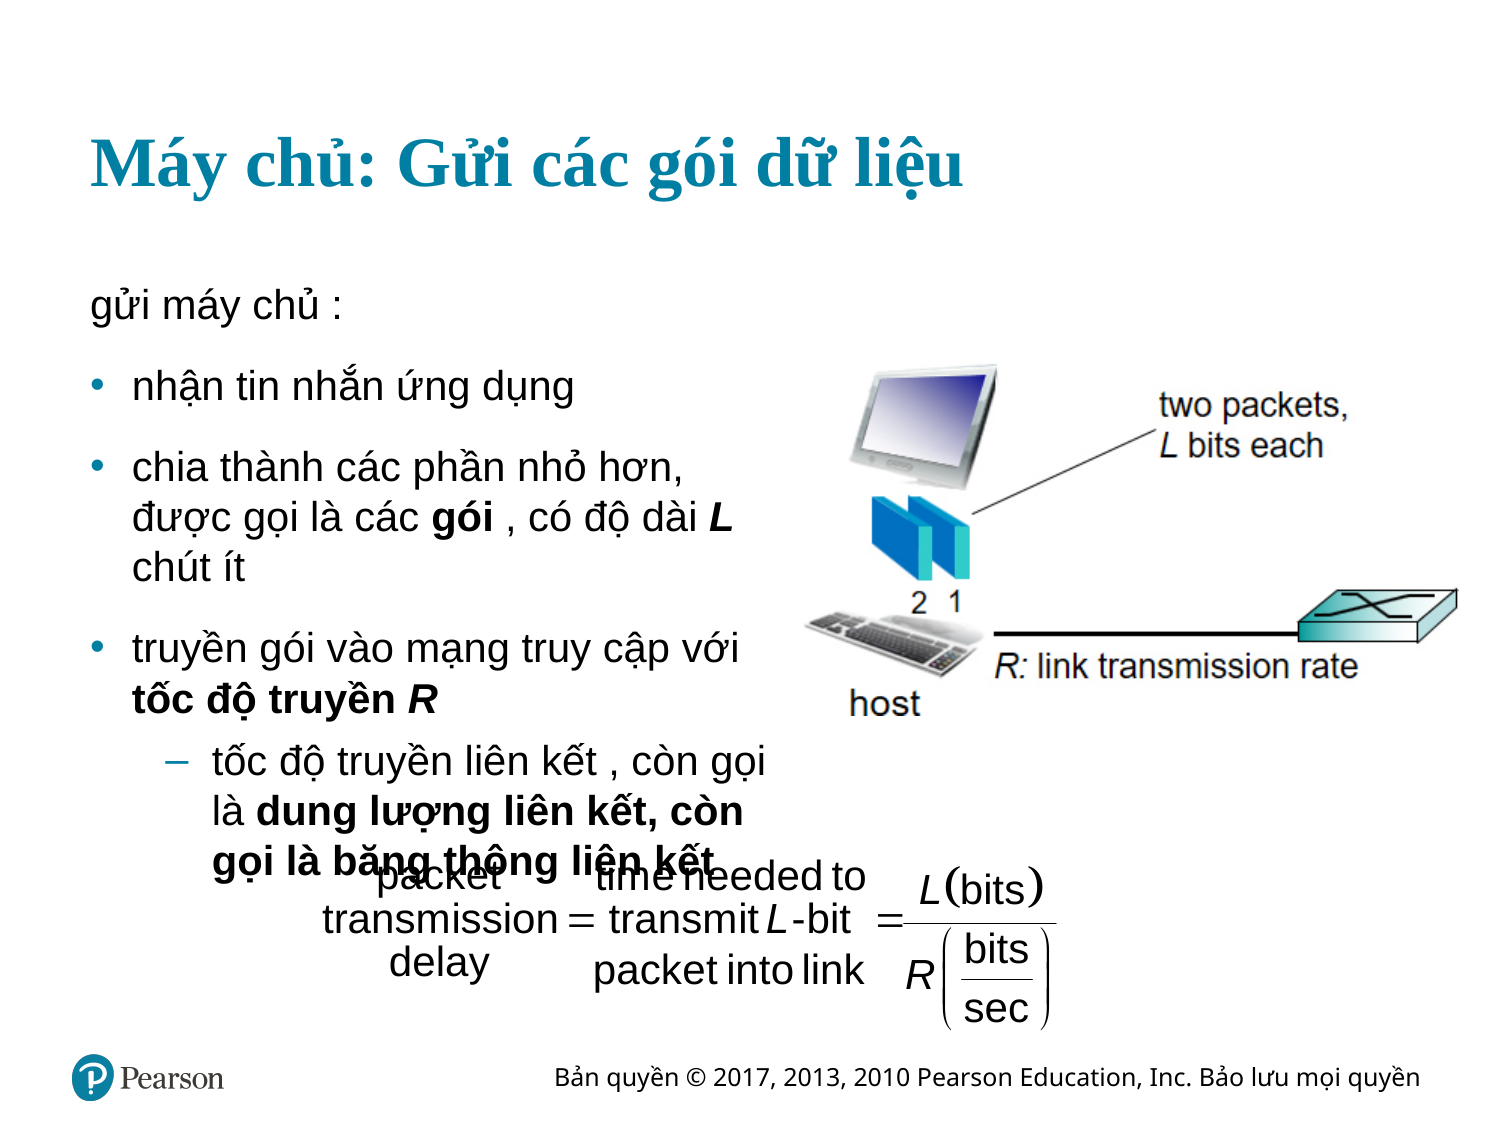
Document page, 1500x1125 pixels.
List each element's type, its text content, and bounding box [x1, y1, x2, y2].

title Máy chủ: Gửi các gói dữ liệu [75, 35, 1425, 216]
list gửi máy chủ : nhận tin nhắn ứng dụng chia thành các phần nhỏ hơn, được gọi là các gói , có độ dài L chút ít truyền gói vào mạng truy cập với tốc độ truyền R tốc độ truyền liên kết , còn gọi là dung lượng liên kết, còn gọi là băng thông liên kết [75, 262, 791, 817]
picture [80, 1063, 106, 1088]
picture [72, 1054, 88, 1070]
picture [803, 363, 1459, 717]
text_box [313, 845, 1070, 1042]
picture [72, 1087, 83, 1101]
picture [98, 1054, 224, 1101]
